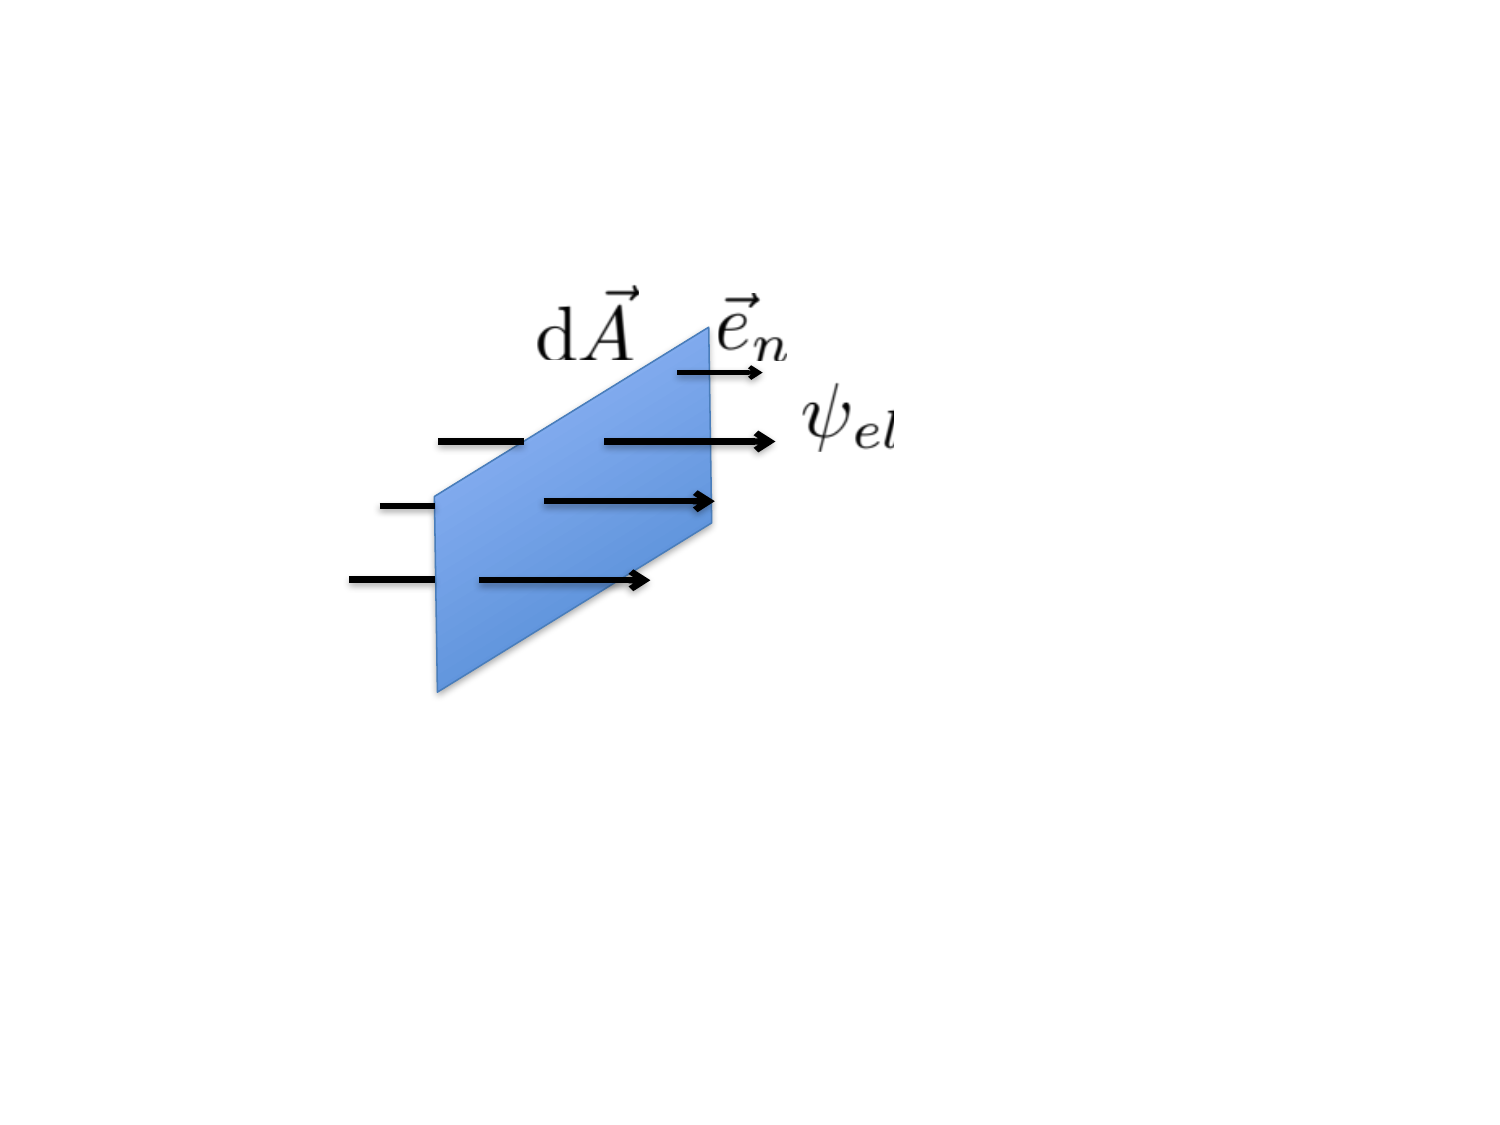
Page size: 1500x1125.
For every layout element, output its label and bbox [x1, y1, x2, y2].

picture [717, 293, 788, 361]
text_box [433, 326, 713, 693]
picture [801, 382, 895, 452]
picture [536, 284, 640, 360]
